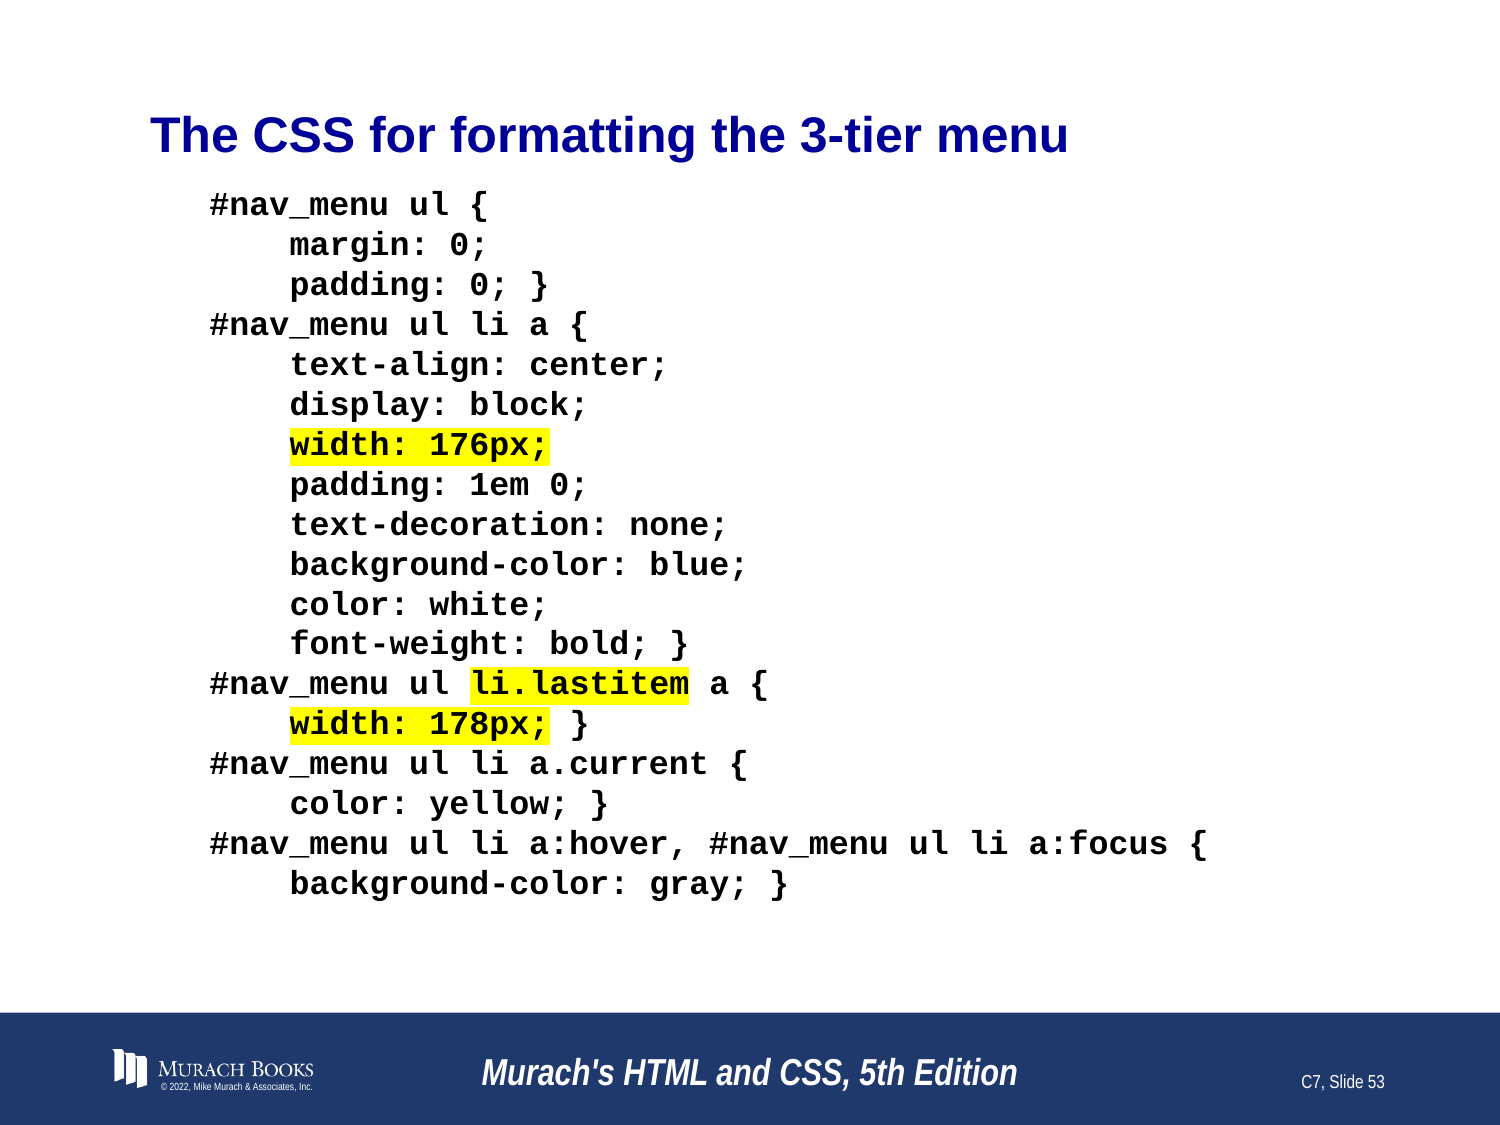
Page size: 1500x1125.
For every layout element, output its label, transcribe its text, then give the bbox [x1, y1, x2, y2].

footer © 2022, Mike Murach & Associates, Inc. [12, 1025, 463, 1100]
list #nav_menu ul { margin: 0; padding: 0; } #nav_menu ul li a { text-align: center; display: block; width: 176px; padding: 1em 0; text-decoration: none; background-color: blue; color: white; font-weight: bold; } #nav_menu ul li.lastitem a { width: 178px; } #nav_menu ul li a.current { color: yellow; } #nav_menu ul li a:hover, #nav_menu ul li a:focus { background-color: gray; } [137, 174, 1350, 975]
slide_number Murach's HTML and CSS, 5th Edition [463, 1025, 1050, 1100]
slide_number C7, Slide 53 [1087, 1025, 1400, 1100]
title The CSS for formatting the 3-tier menu [150, 102, 1350, 164]
